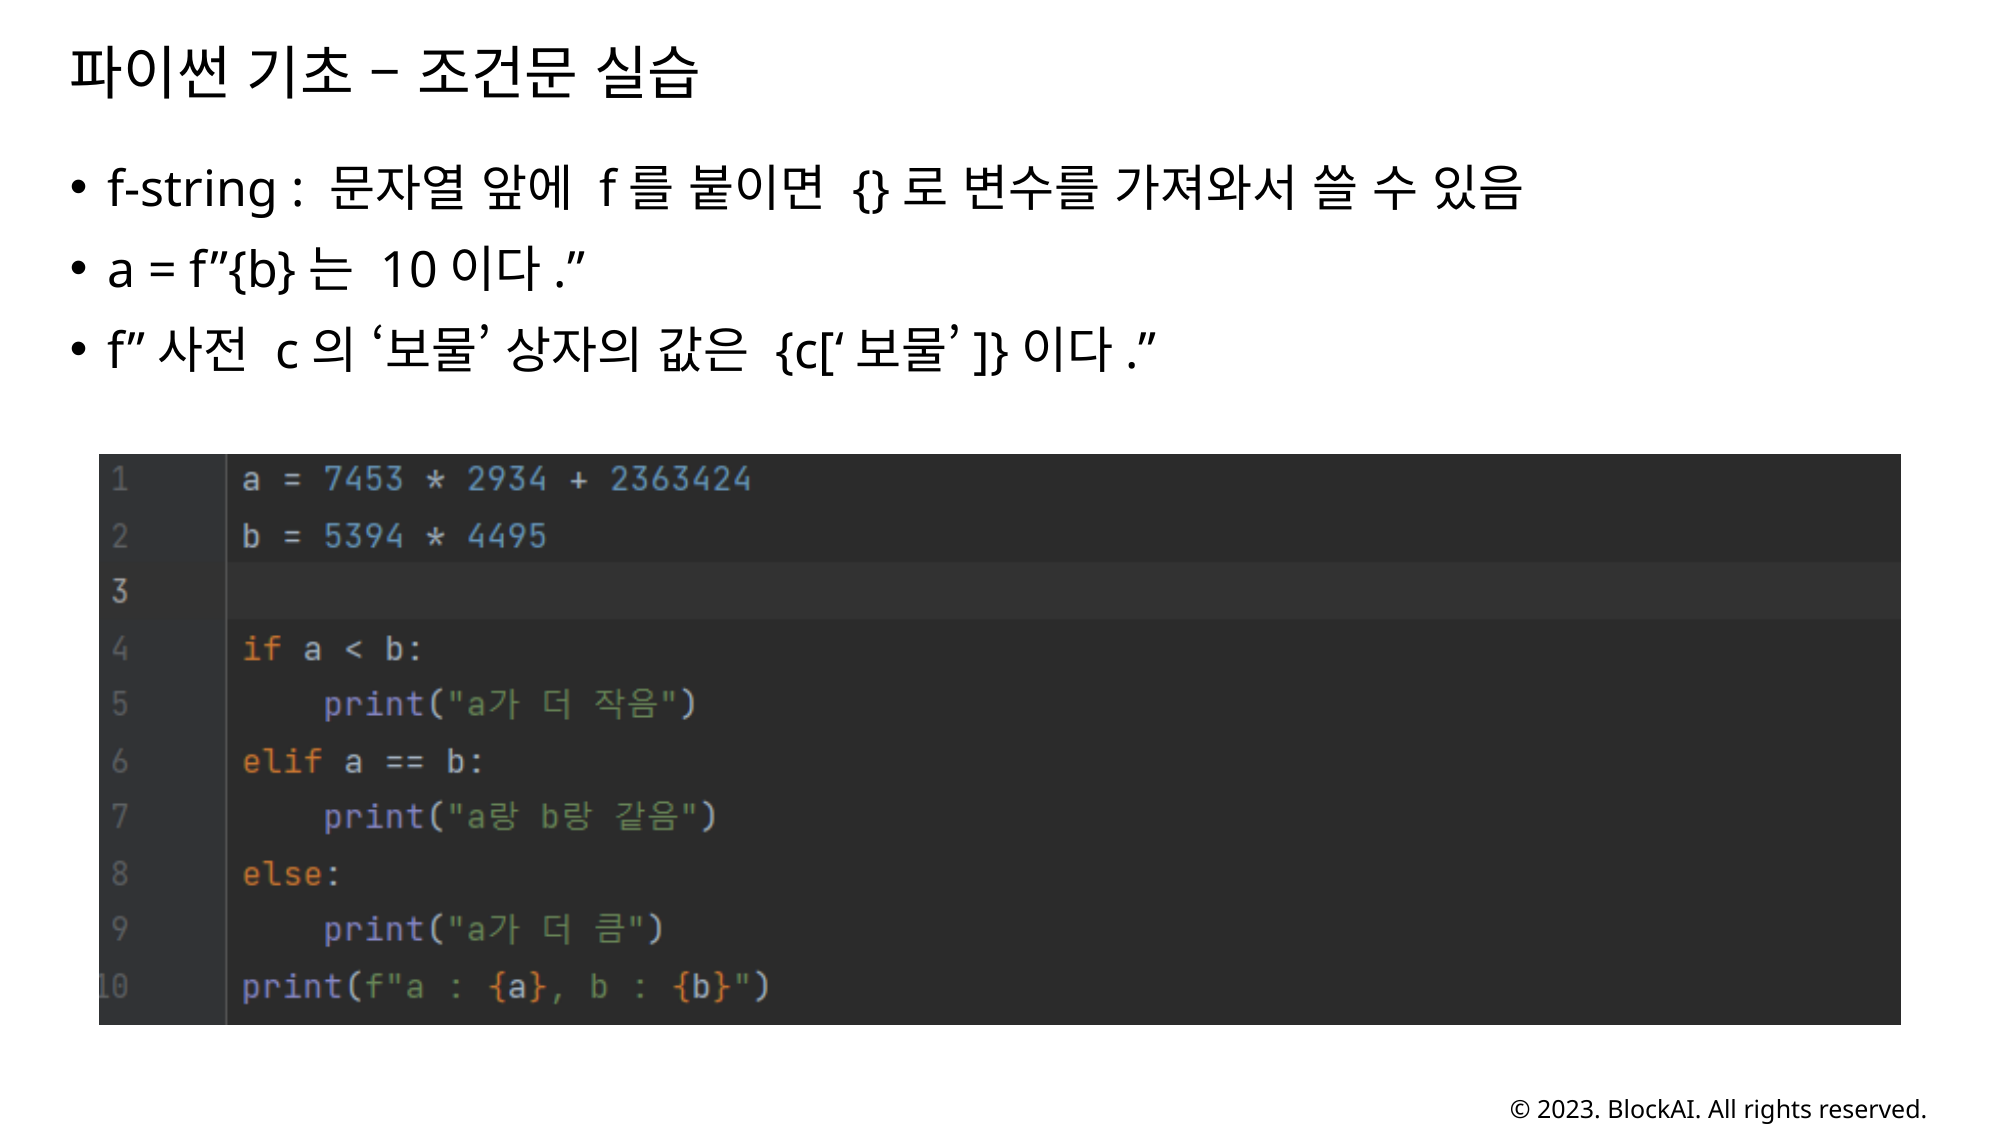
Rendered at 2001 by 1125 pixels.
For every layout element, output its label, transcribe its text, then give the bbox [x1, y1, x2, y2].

list f-string : 문자열 앞에 f를 붙이면 {}로 변수를 가져와서 쓸 수 있음 a = f”{b}는 10이다.” f”사전 c의 ‘보물’ 상자의 값은 {c[‘보물’]}이다.” [54, 148, 1945, 1094]
title 파이썬 기초 – 조건문 실습 [54, 31, 1945, 120]
picture [99, 453, 1901, 1025]
